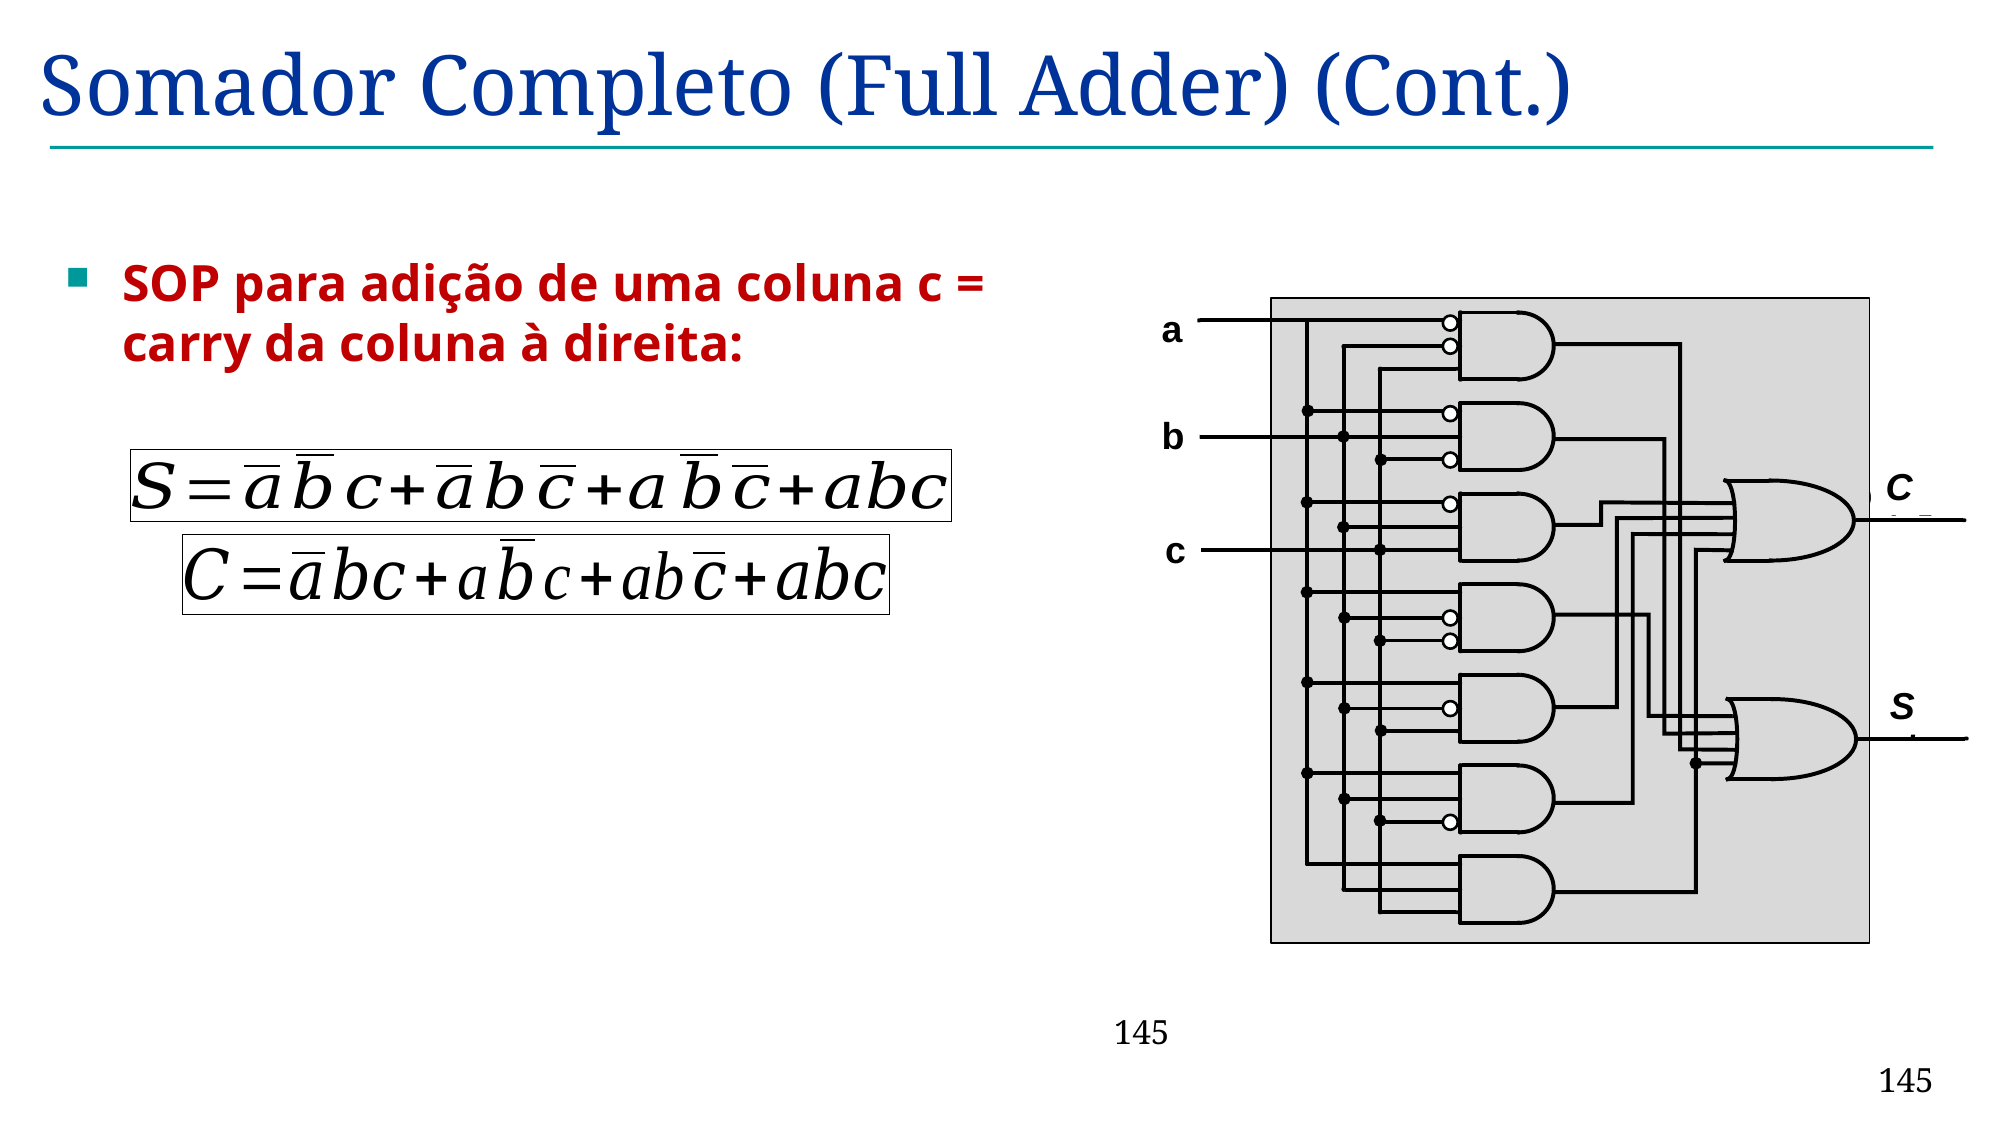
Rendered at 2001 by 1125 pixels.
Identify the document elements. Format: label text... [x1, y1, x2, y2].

title Somador Completo (Full Adder) (Cont.) [24, 24, 1963, 146]
text_box 145 [717, 988, 1185, 1064]
slide_number 145 [1482, 1036, 1950, 1112]
text_box [1270, 935, 1870, 944]
text_box SOP para adição de uma coluna c = carry da coluna à direita: [50, 174, 1089, 619]
list [51, 162, 1925, 1063]
picture [1124, 272, 1970, 927]
